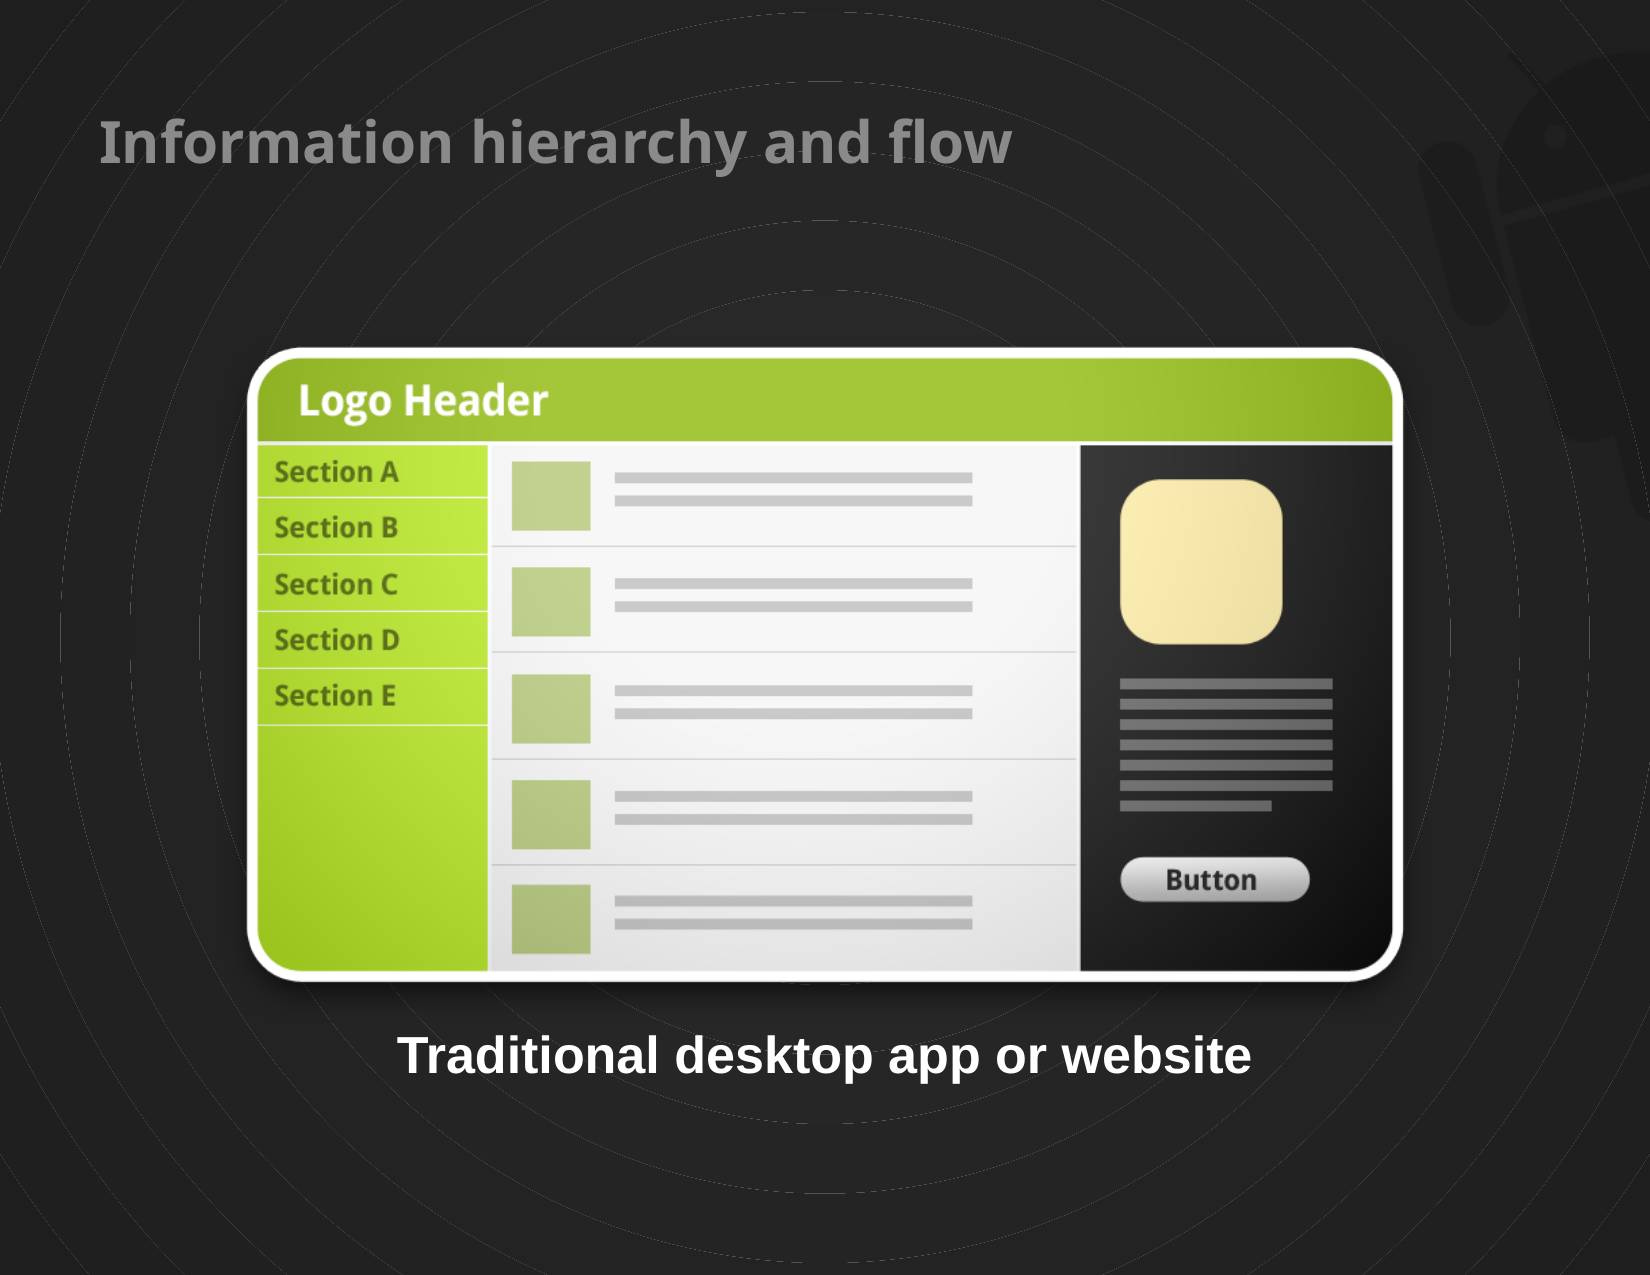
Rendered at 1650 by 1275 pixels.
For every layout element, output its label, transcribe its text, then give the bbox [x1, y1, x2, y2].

text_box Traditional desktop app or website [368, 1031, 1282, 1091]
title Information hierarchy and flow [82, 50, 1568, 230]
picture [220, 337, 1430, 1023]
